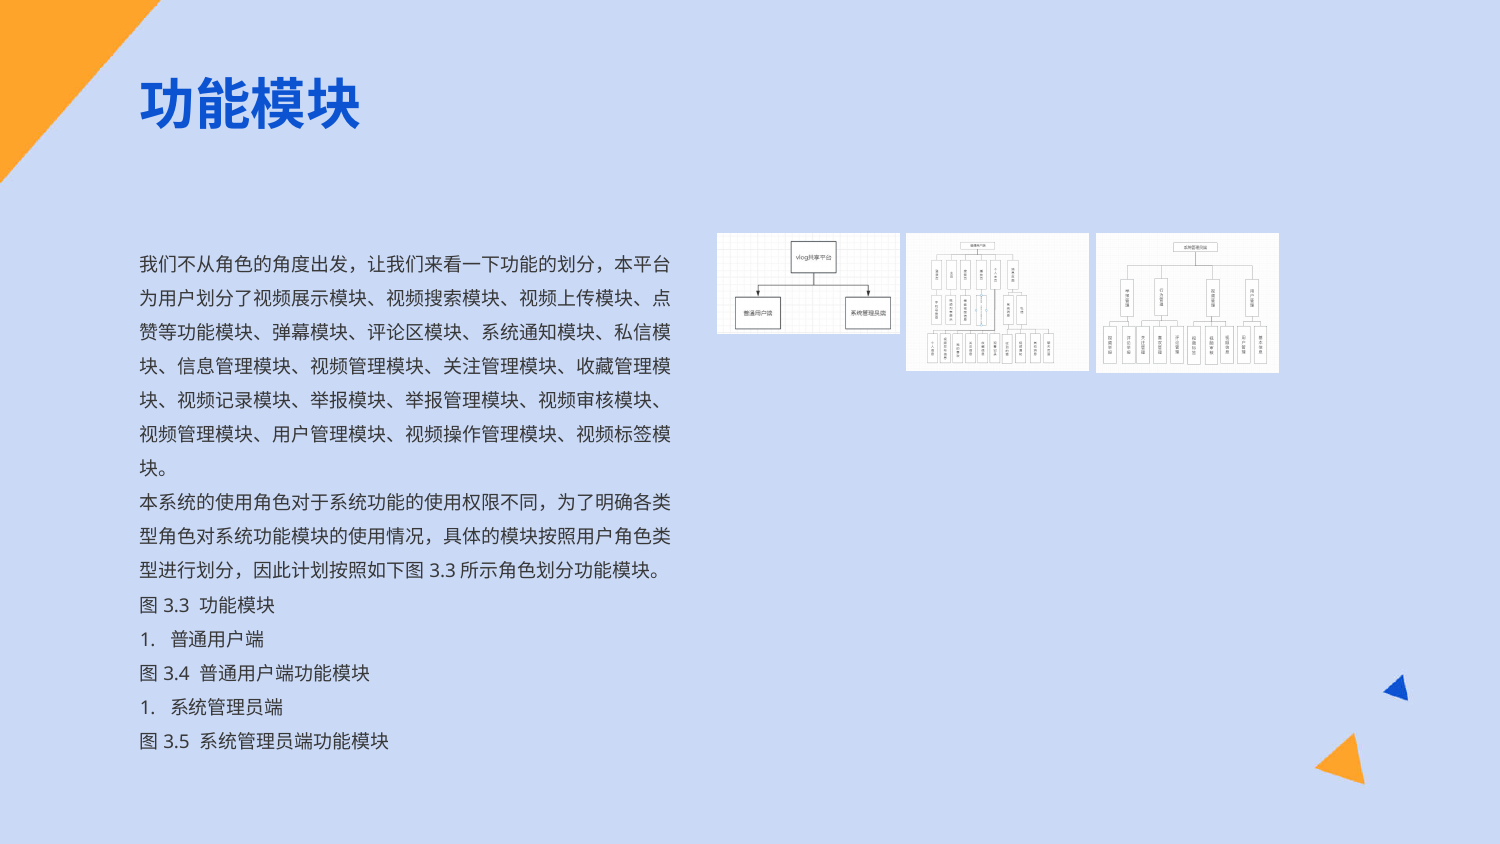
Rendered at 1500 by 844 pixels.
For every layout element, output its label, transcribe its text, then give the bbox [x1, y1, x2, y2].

text_box 功能模块 [125, 57, 1406, 148]
picture [0, 0, 1500, 844]
text_box 我们不从角色的角度出发，让我们来看一下功能的划分，本平台为用户划分了视频展示模块、视频搜索模块、视频上传模块、点赞等功能模块、弹幕模块、评论区模块、系统通知模块、私信模块、信息管理模块、视频管理模块、关注管理模块、收藏管理模块、视频记录模块、举报模块、举报管理模块、视频审核模块、视频管理模块、用户管理模块、视频操作管理模块、视频标签模块。 本系统的使用角色对于系统功能的使用权限不同，为了明确各类型角色对系统功能模块的使用情况，具体的模块按照用户角色类型进行划分，因此计划按照如下图3.3所示角色划分功能模块。 图3.3 功能模块 1. 普通用户端 图3.4 普通用户端功能模块 1. 系统管理员端 图3.5 系统管理员端功能模块 [125, 233, 694, 800]
